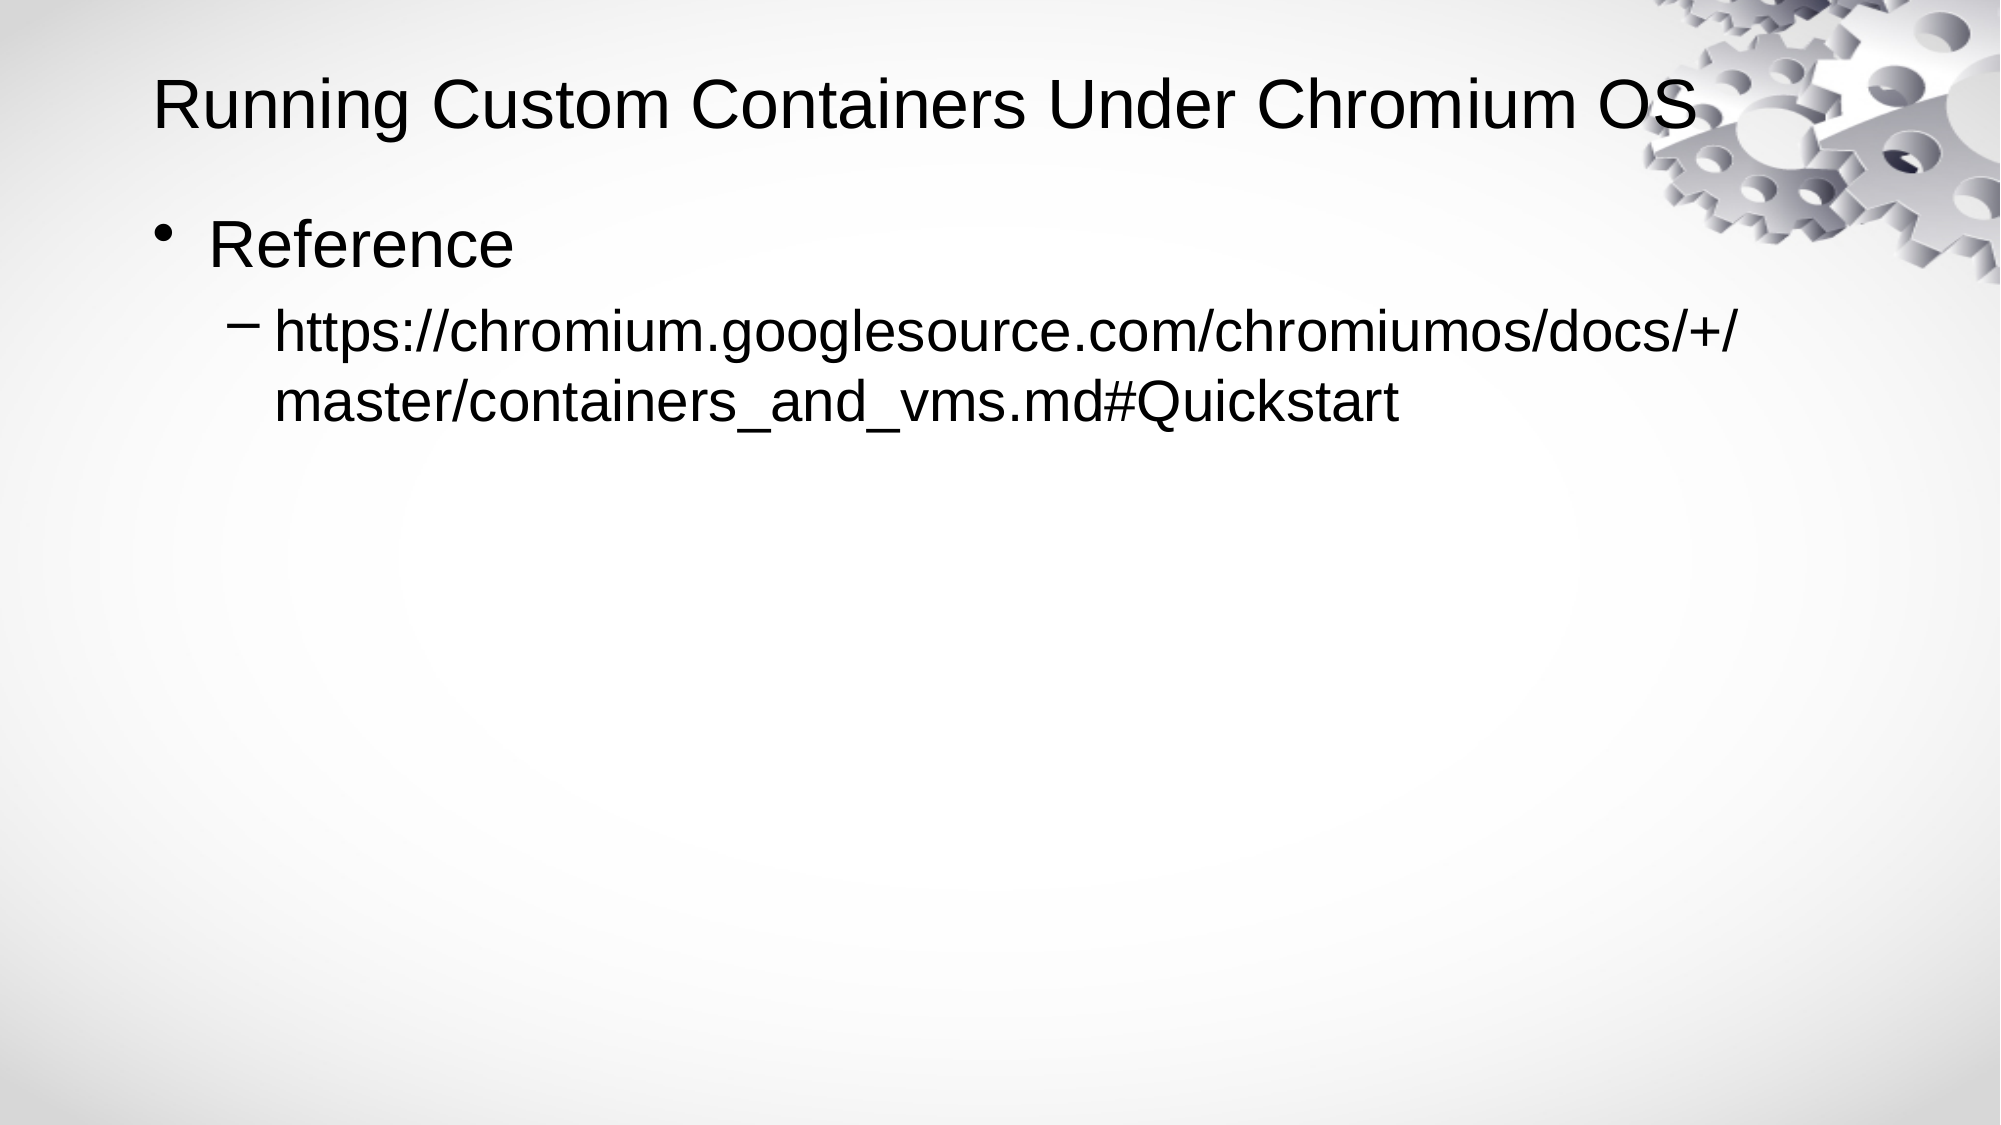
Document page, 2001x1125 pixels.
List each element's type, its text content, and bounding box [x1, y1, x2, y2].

list Reference https://chromium.googlesource.com/chromiumos/docs/+/master/containers_and_vms.md#Quickstart [137, 193, 1863, 1085]
picture [0, 0, 2000, 1125]
title Running Custom Containers Under Chromium OS [137, 51, 1863, 151]
